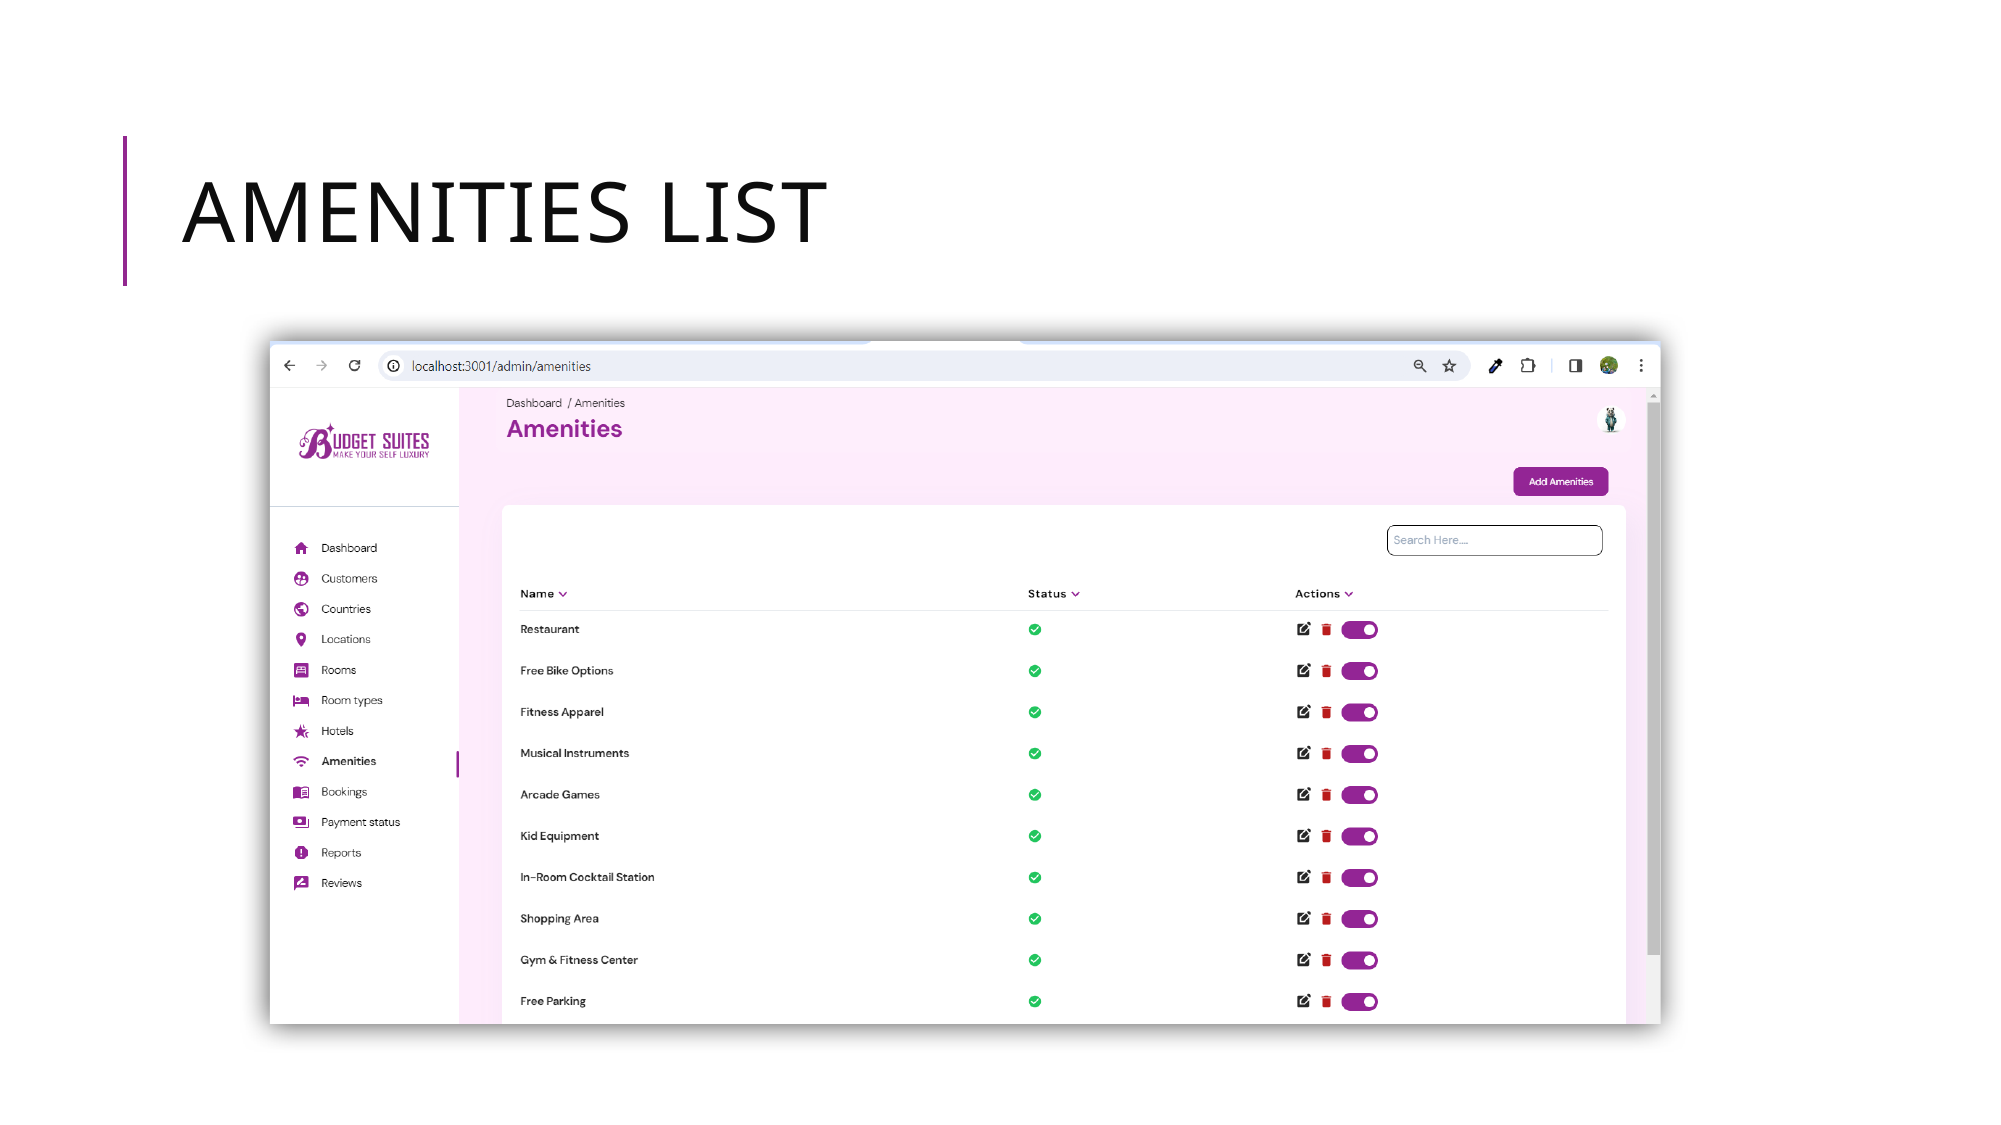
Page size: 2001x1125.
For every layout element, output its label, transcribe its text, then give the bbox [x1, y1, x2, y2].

title Amenities LIST [168, 96, 1763, 342]
picture [269, 341, 1661, 1025]
